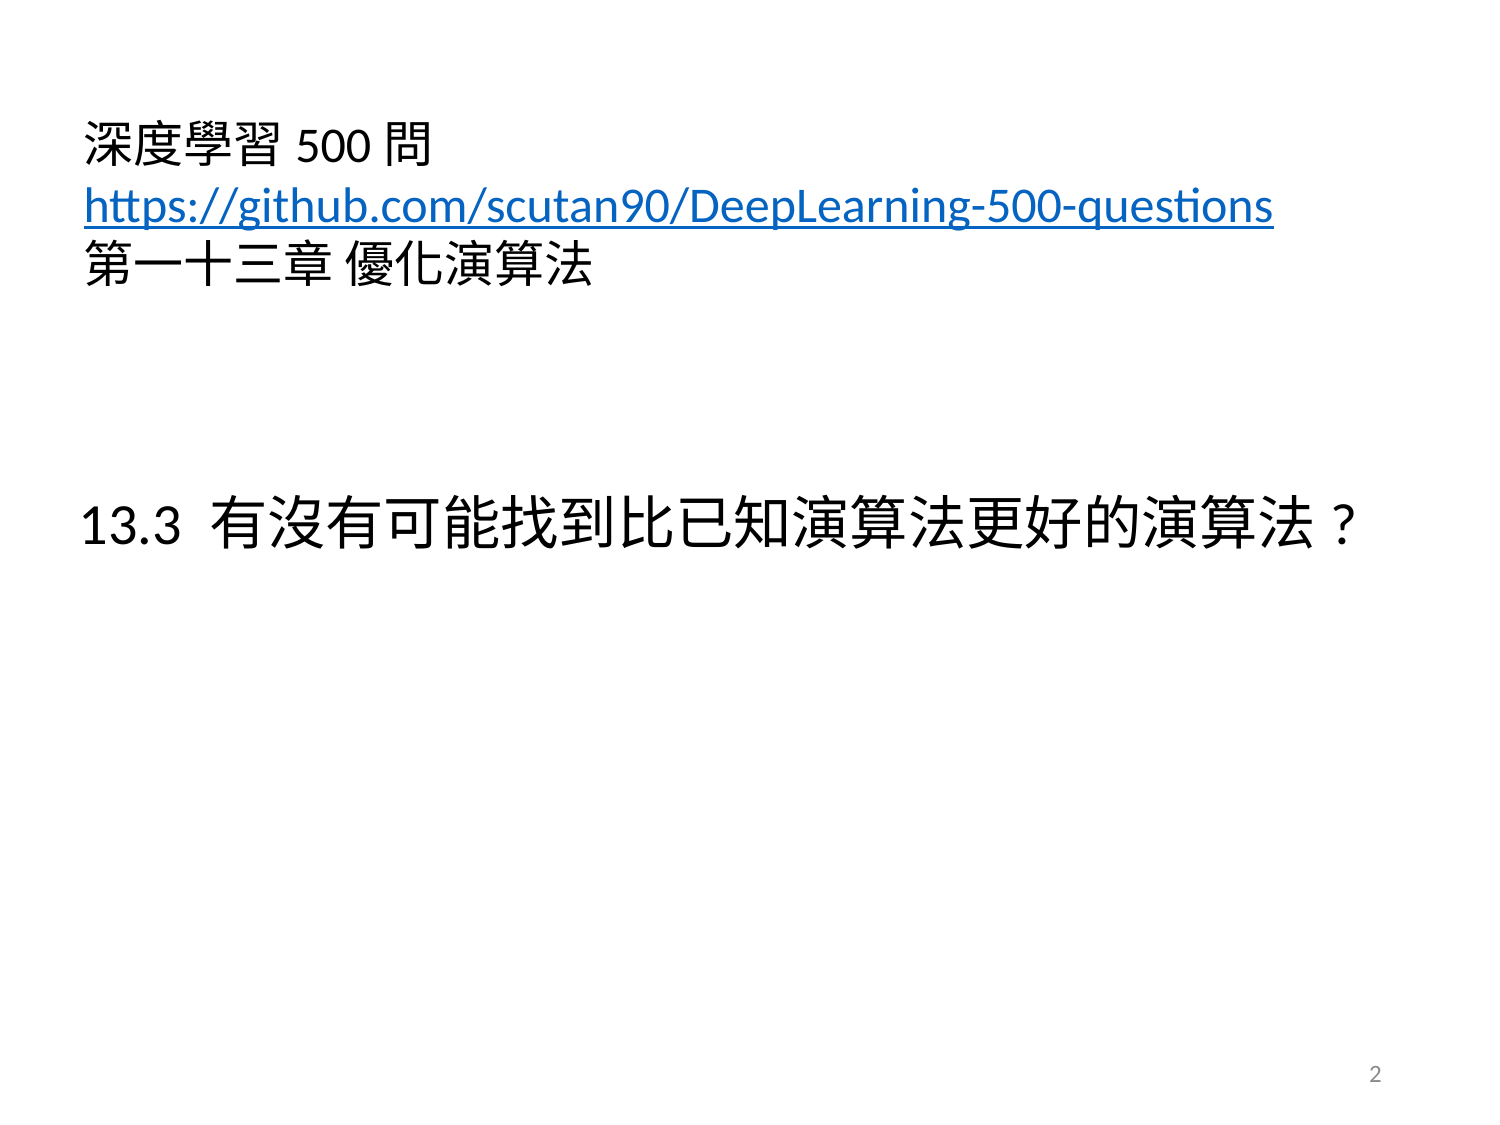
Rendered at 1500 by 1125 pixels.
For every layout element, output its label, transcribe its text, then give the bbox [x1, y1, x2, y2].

text_box 13.3 有沒有可能找到比已知演算法更好的演算法? [64, 479, 1372, 564]
slide_number 2 [1059, 1042, 1397, 1103]
text_box 深度學習500問 https://github.com/scutan90/DeepLearning-500-questions 第一十三章 優化演算法 [68, 104, 1366, 300]
